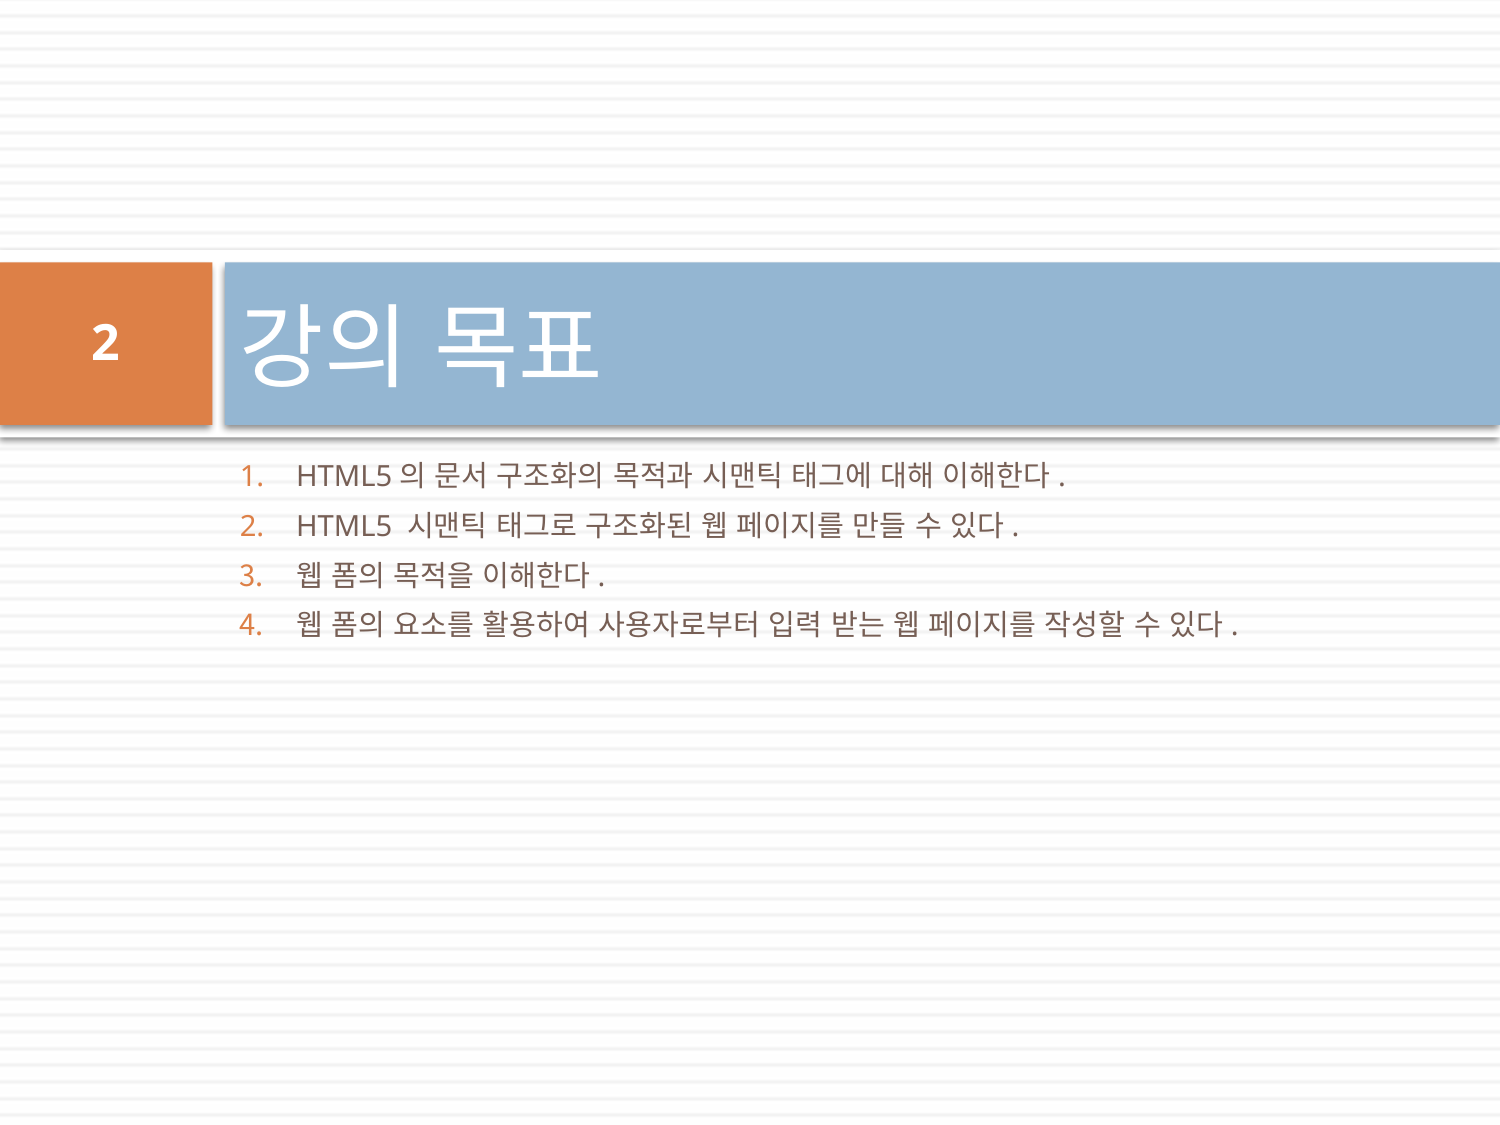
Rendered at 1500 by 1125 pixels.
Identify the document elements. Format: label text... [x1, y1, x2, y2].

list HTML5의 문서 구조화의 목적과 시맨틱 태그에 대해 이해한다. HTML5 시맨틱 태그로 구조화된 웹 페이지를 만들 수 있다. 웹 폼의 목적을 이해한다. 웹 폼의 요소를 활용하여 사용자로부터 입력 받는 웹 페이지를 작성할 수 있다. [225, 450, 1394, 811]
slide_number 2 [0, 287, 213, 403]
title 강의 목표 [225, 262, 1475, 425]
